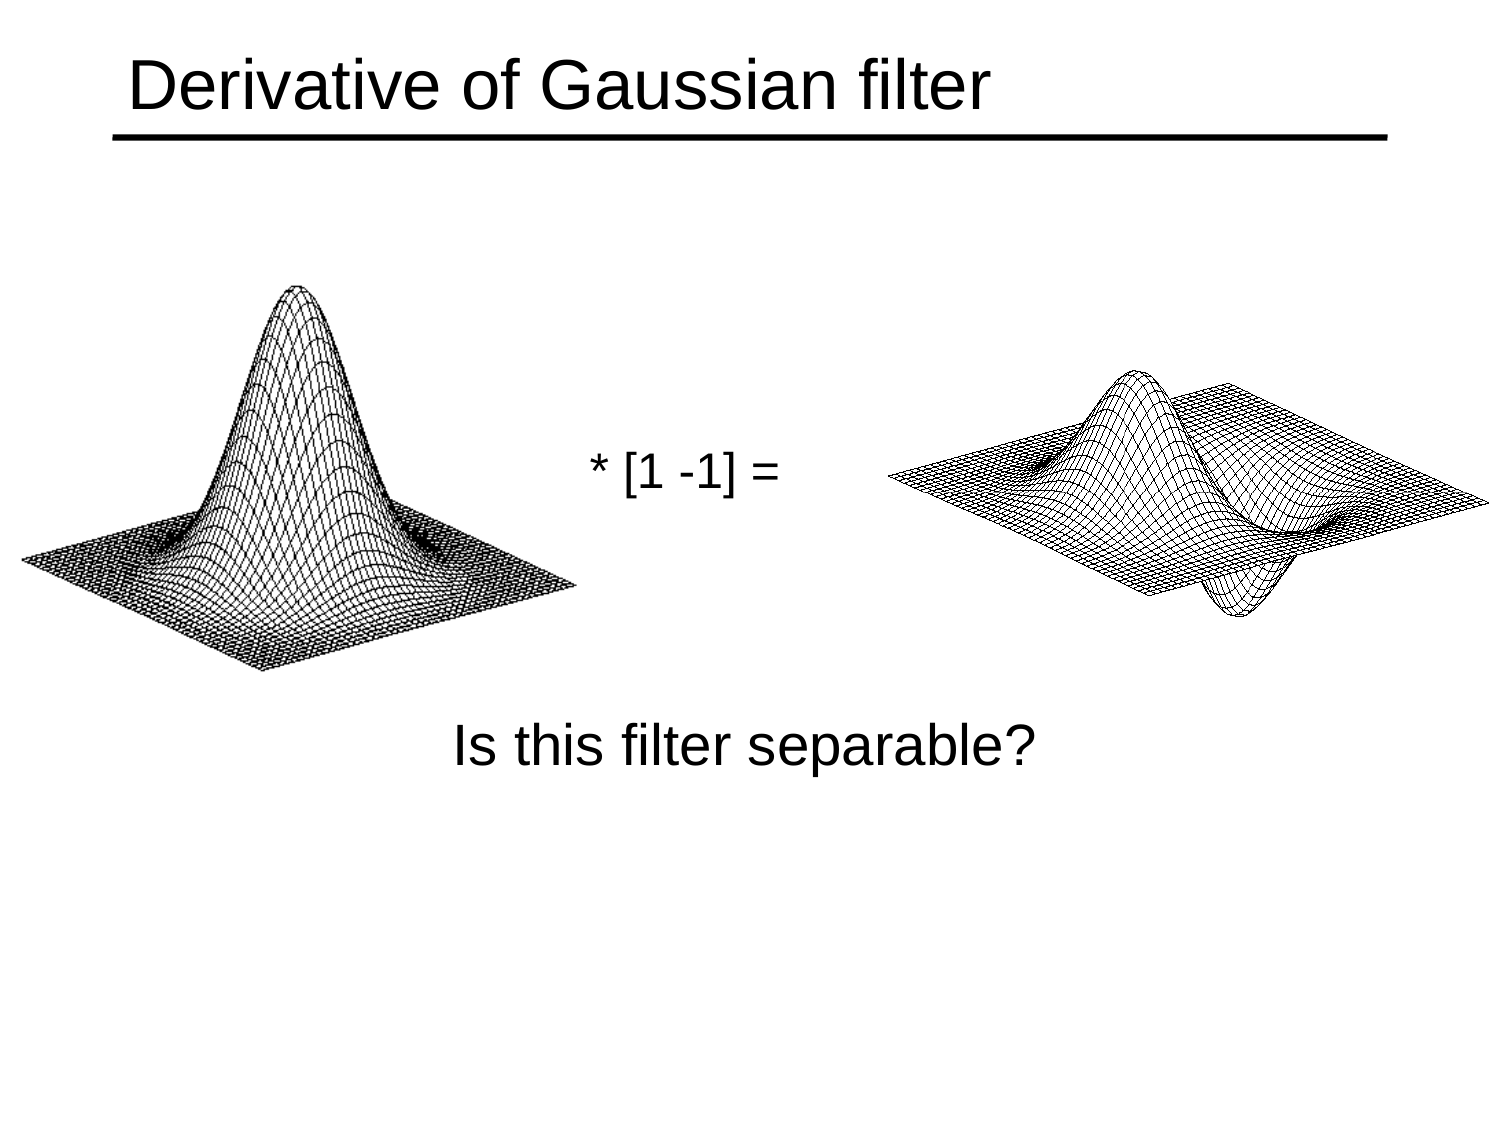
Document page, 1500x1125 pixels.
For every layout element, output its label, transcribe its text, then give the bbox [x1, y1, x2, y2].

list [0, 268, 597, 688]
text_box * [1 -1] = [601, 431, 810, 506]
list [874, 356, 1500, 631]
title Derivative of Gaussian filter [112, 12, 1388, 150]
list Is this filter separable? [437, 699, 1075, 1013]
